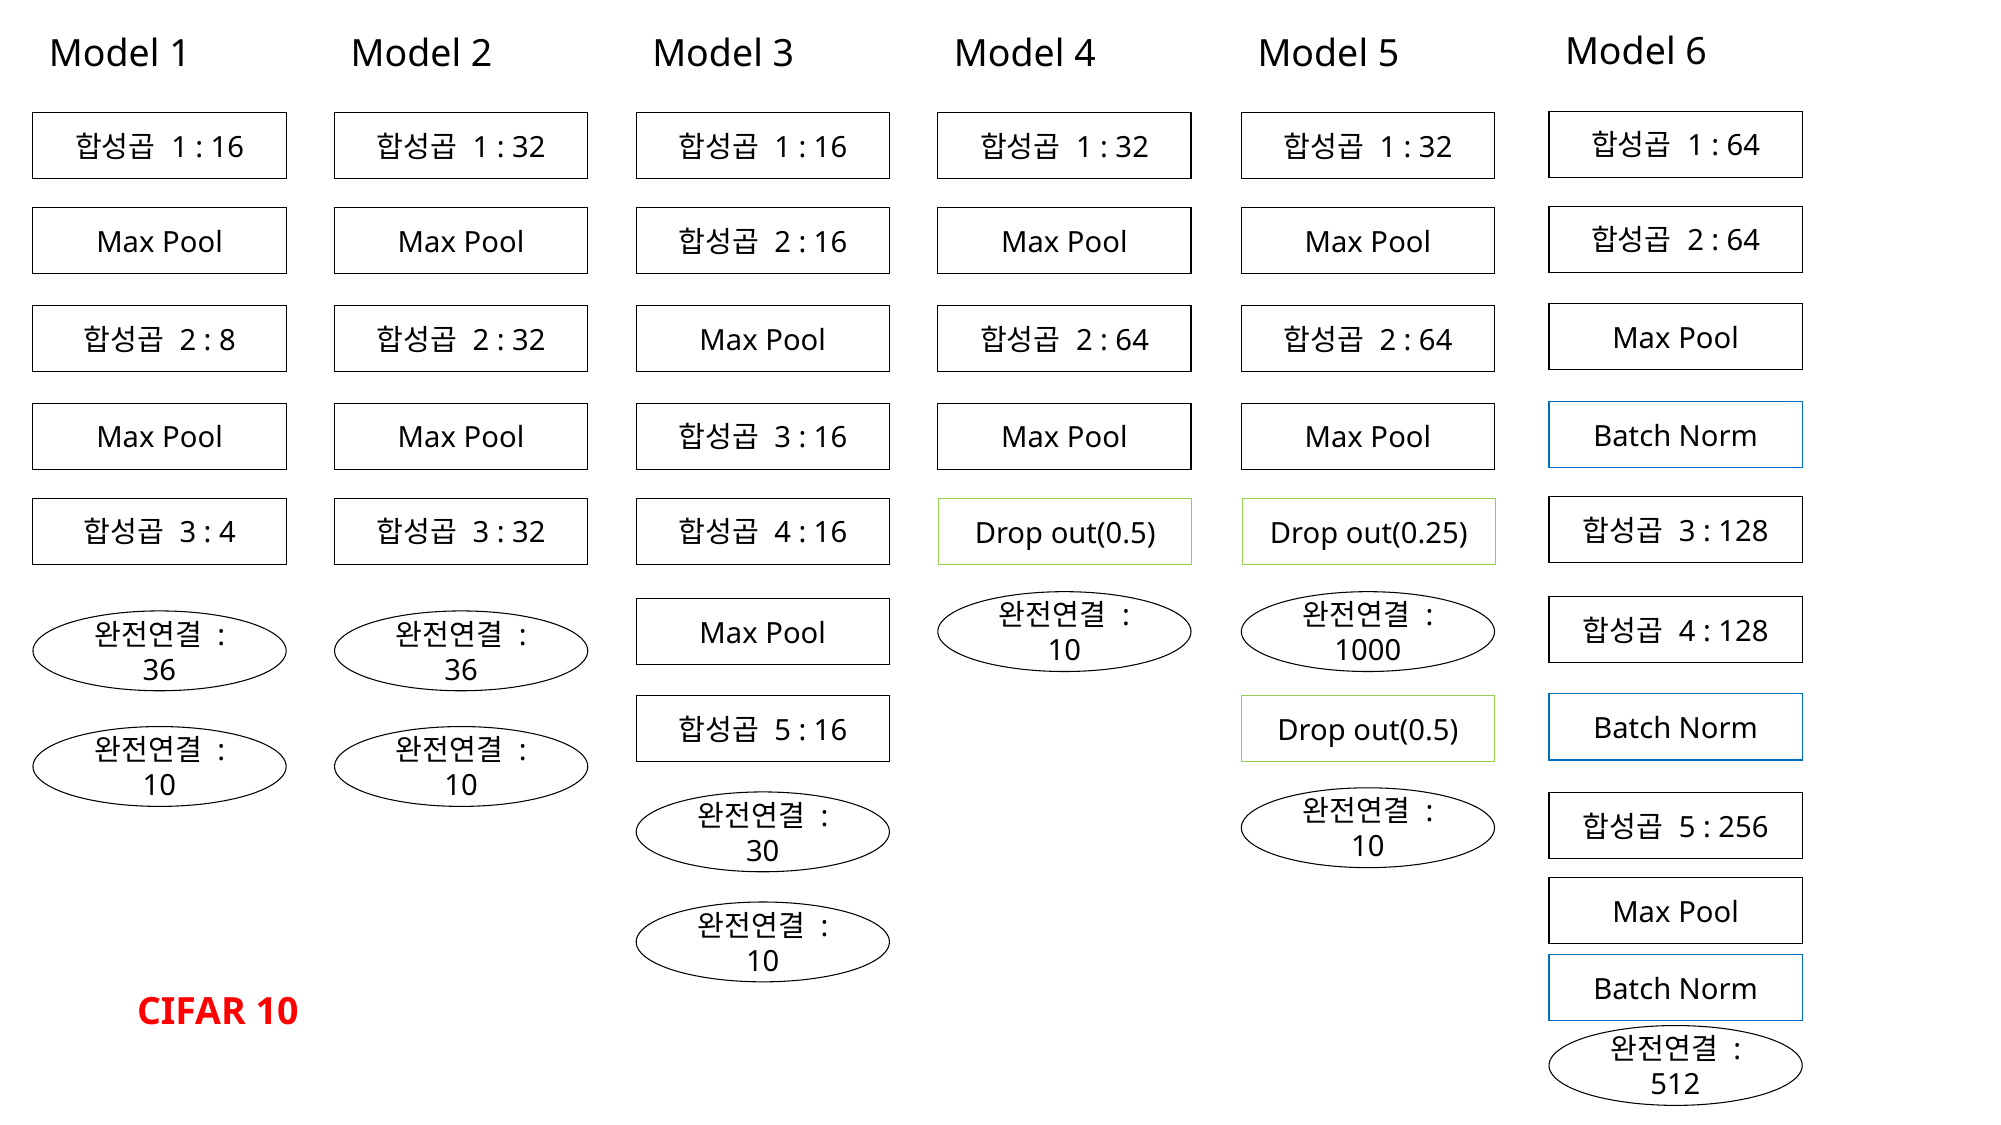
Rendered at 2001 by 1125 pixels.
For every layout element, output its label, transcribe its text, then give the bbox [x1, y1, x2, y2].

text_box Model 1 [34, 21, 206, 81]
text_box 합성곱 1 : 32 [334, 112, 589, 180]
text_box 합성곱 2 : 64 [1548, 205, 1803, 273]
text_box Batch Norm [1548, 693, 1803, 761]
text_box Max Pool [1240, 402, 1496, 470]
text_box Batch Norm [1548, 400, 1803, 469]
text_box Model 3 [637, 21, 810, 81]
text_box 합성곱 5 : 16 [635, 695, 890, 763]
text_box 완전연결 : 10 [31, 725, 288, 808]
text_box 합성곱 1 : 32 [937, 112, 1192, 180]
text_box 완전연결 : 10 [635, 900, 891, 983]
text_box Max Pool [334, 207, 589, 275]
text_box 완전연결 : 36 [31, 609, 288, 692]
text_box 합성곱 2 : 8 [32, 304, 287, 373]
text_box 합성곱 3 : 32 [334, 497, 589, 565]
text_box CIFAR 10 [122, 979, 324, 1040]
text_box Drop out(0.5) [1240, 695, 1496, 763]
text_box Max Pool [1548, 877, 1803, 945]
text_box 완전연결 : 512 [1547, 1024, 1804, 1107]
text_box 합성곱 4 : 16 [635, 497, 890, 565]
text_box 합성곱 1 : 16 [32, 112, 287, 180]
text_box Model 5 [1242, 21, 1415, 81]
text_box Max Pool [334, 402, 589, 470]
text_box Max Pool [635, 598, 890, 666]
text_box 합성곱 2 : 64 [937, 304, 1192, 373]
text_box 완전연결 : 10 [333, 725, 589, 808]
text_box Model 4 [939, 21, 1111, 81]
text_box Max Pool [635, 304, 890, 373]
text_box Model 6 [1550, 19, 1722, 80]
text_box Max Pool [32, 402, 287, 470]
text_box 합성곱 1 : 32 [1240, 112, 1496, 180]
text_box 합성곱 1 : 16 [635, 112, 890, 180]
text_box 합성곱 2 : 64 [1240, 304, 1496, 373]
text_box Model 2 [335, 21, 508, 81]
text_box Drop out(0.25) [1241, 498, 1496, 566]
text_box 완전연결 : 10 [1240, 786, 1496, 869]
text_box Batch Norm [1548, 954, 1803, 1022]
text_box 합성곱 5 : 256 [1548, 791, 1803, 859]
text_box Max Pool [1240, 207, 1496, 275]
text_box Max Pool [937, 402, 1192, 470]
text_box 완전연결 : 30 [635, 790, 891, 873]
text_box Max Pool [937, 207, 1192, 275]
text_box 합성곱 3 : 16 [635, 402, 890, 470]
text_box Max Pool [32, 207, 287, 275]
text_box 완전연결 : 10 [936, 590, 1193, 673]
text_box 완전연결 : 36 [333, 609, 589, 692]
text_box 합성곱 4 : 128 [1548, 596, 1803, 664]
text_box 합성곱 3 : 4 [32, 497, 287, 565]
text_box 합성곱 3 : 128 [1548, 495, 1803, 563]
text_box 완전연결 : 1000 [1240, 590, 1496, 673]
text_box Max Pool [1548, 303, 1803, 371]
text_box 합성곱 2 : 16 [635, 207, 890, 275]
text_box 합성곱 2 : 32 [334, 304, 589, 373]
text_box 합성곱 1 : 64 [1548, 110, 1803, 178]
text_box Drop out(0.5) [938, 498, 1193, 566]
